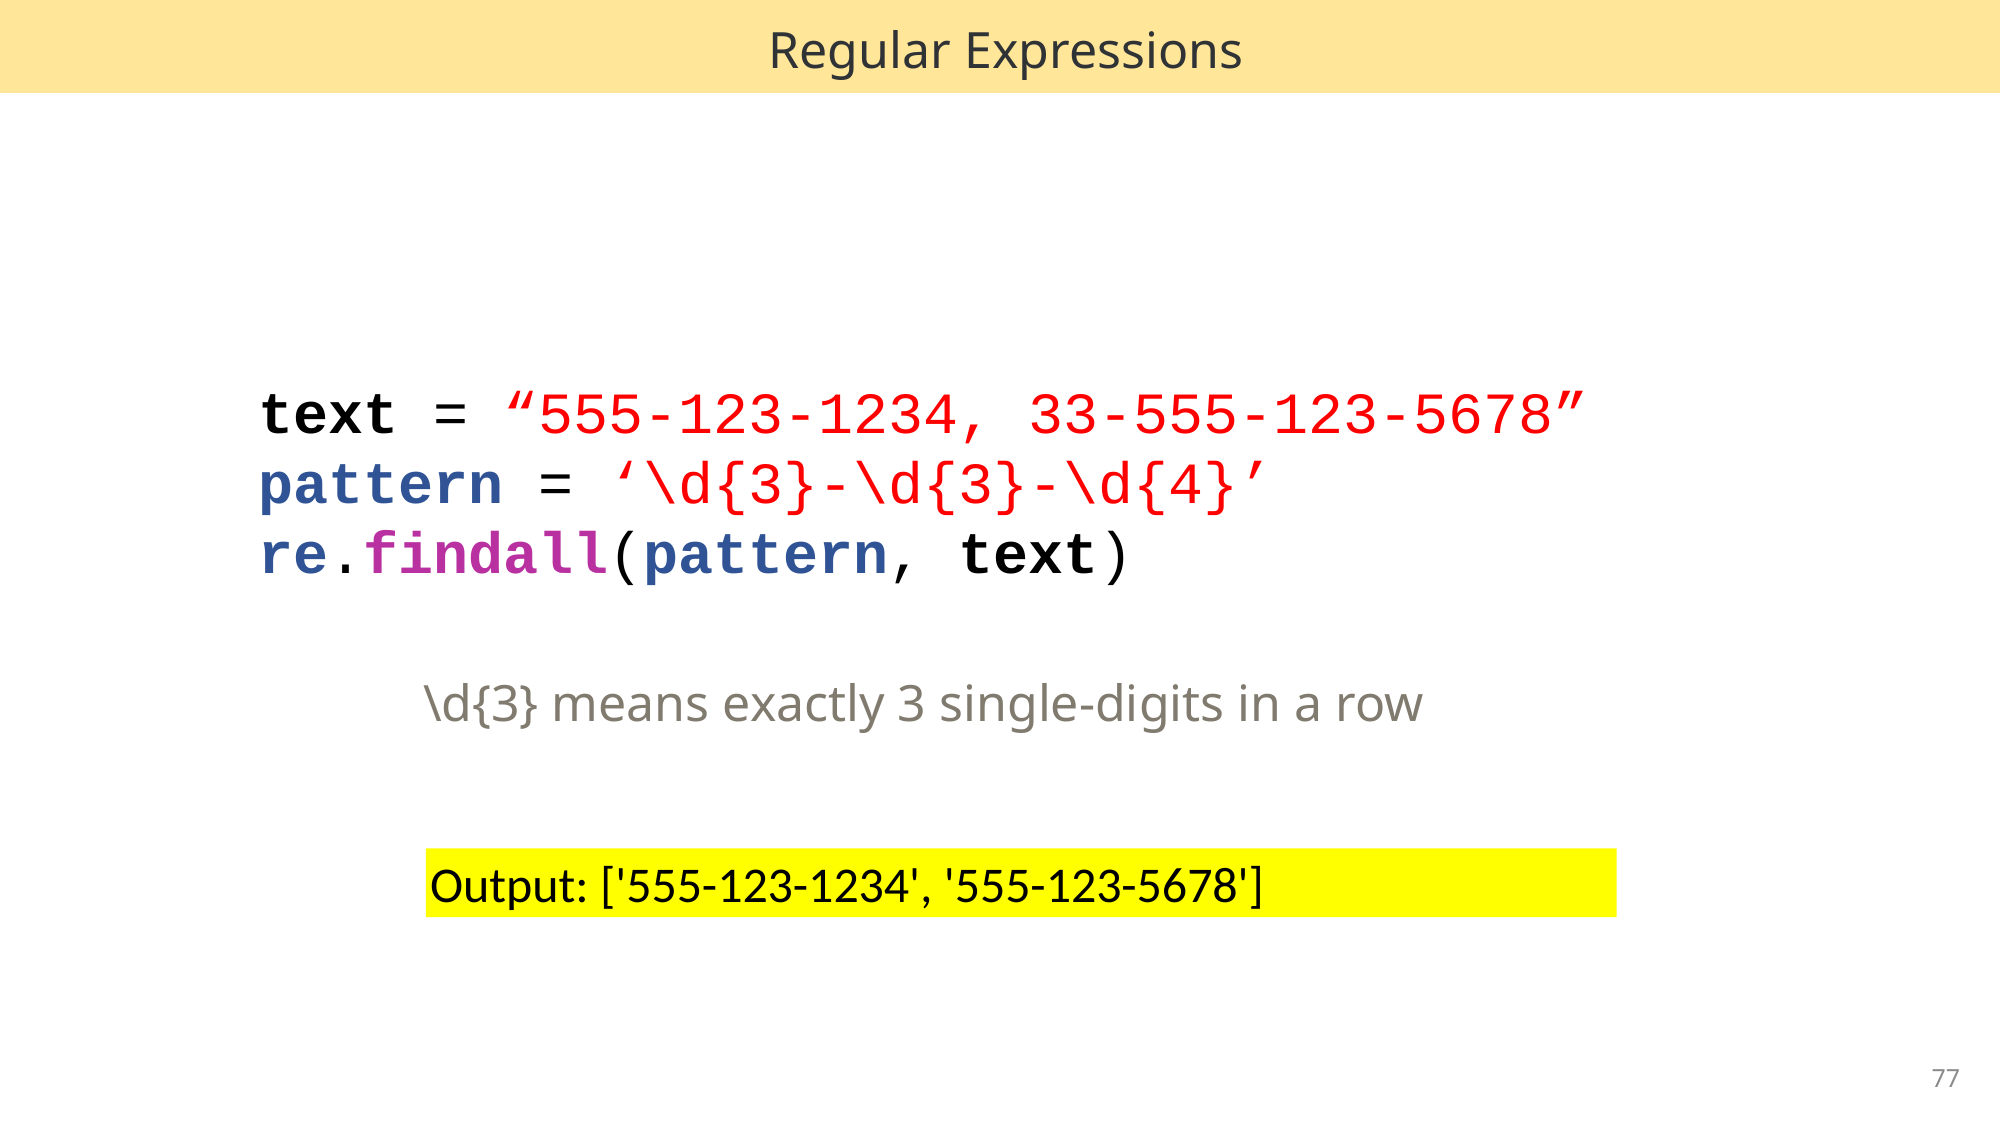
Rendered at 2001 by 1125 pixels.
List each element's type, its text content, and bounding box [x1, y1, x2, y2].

slide_number 77 [1881, 1065, 1965, 1094]
text_box [0, 0, 2000, 94]
text_box Regular Expressions [254, 10, 1759, 86]
text_box \d{3} means exactly 3 single-digits in a row [414, 663, 1716, 740]
text_box Output: ['555-123-1234', '555-123-5678'] [425, 848, 1617, 918]
text_box text = “555-123-1234, 33-555-123-5678” pattern = ‘\d{3}-\d{3}-\d{4}’ re.findall(pattern, text) [254, 370, 1876, 590]
